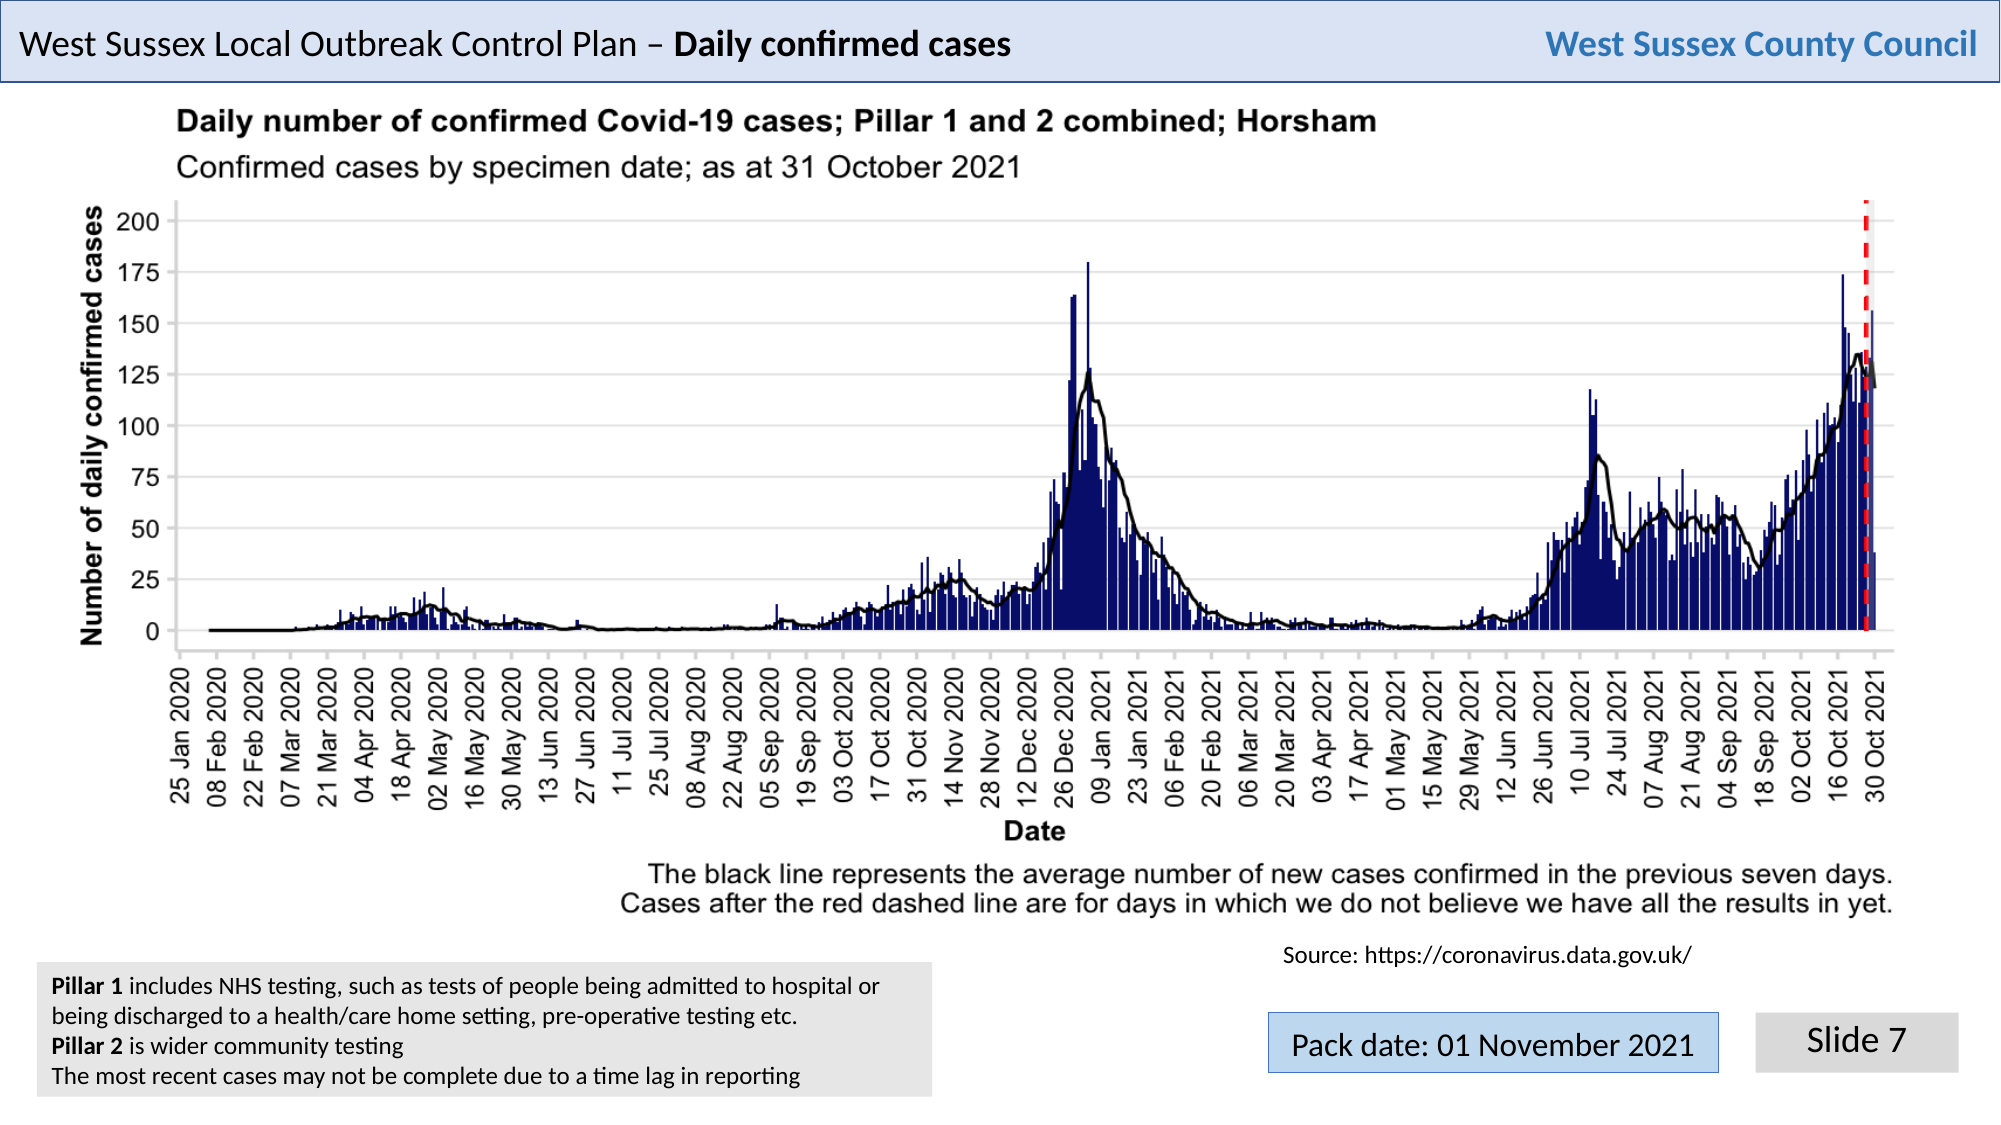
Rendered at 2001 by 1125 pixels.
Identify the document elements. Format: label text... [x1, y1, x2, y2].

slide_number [1268, 1012, 1719, 1073]
list Source: https://coronavirus.data.gov.uk/ [1268, 935, 1912, 995]
list Slide 7 [1755, 1012, 1959, 1073]
picture [63, 91, 1912, 935]
